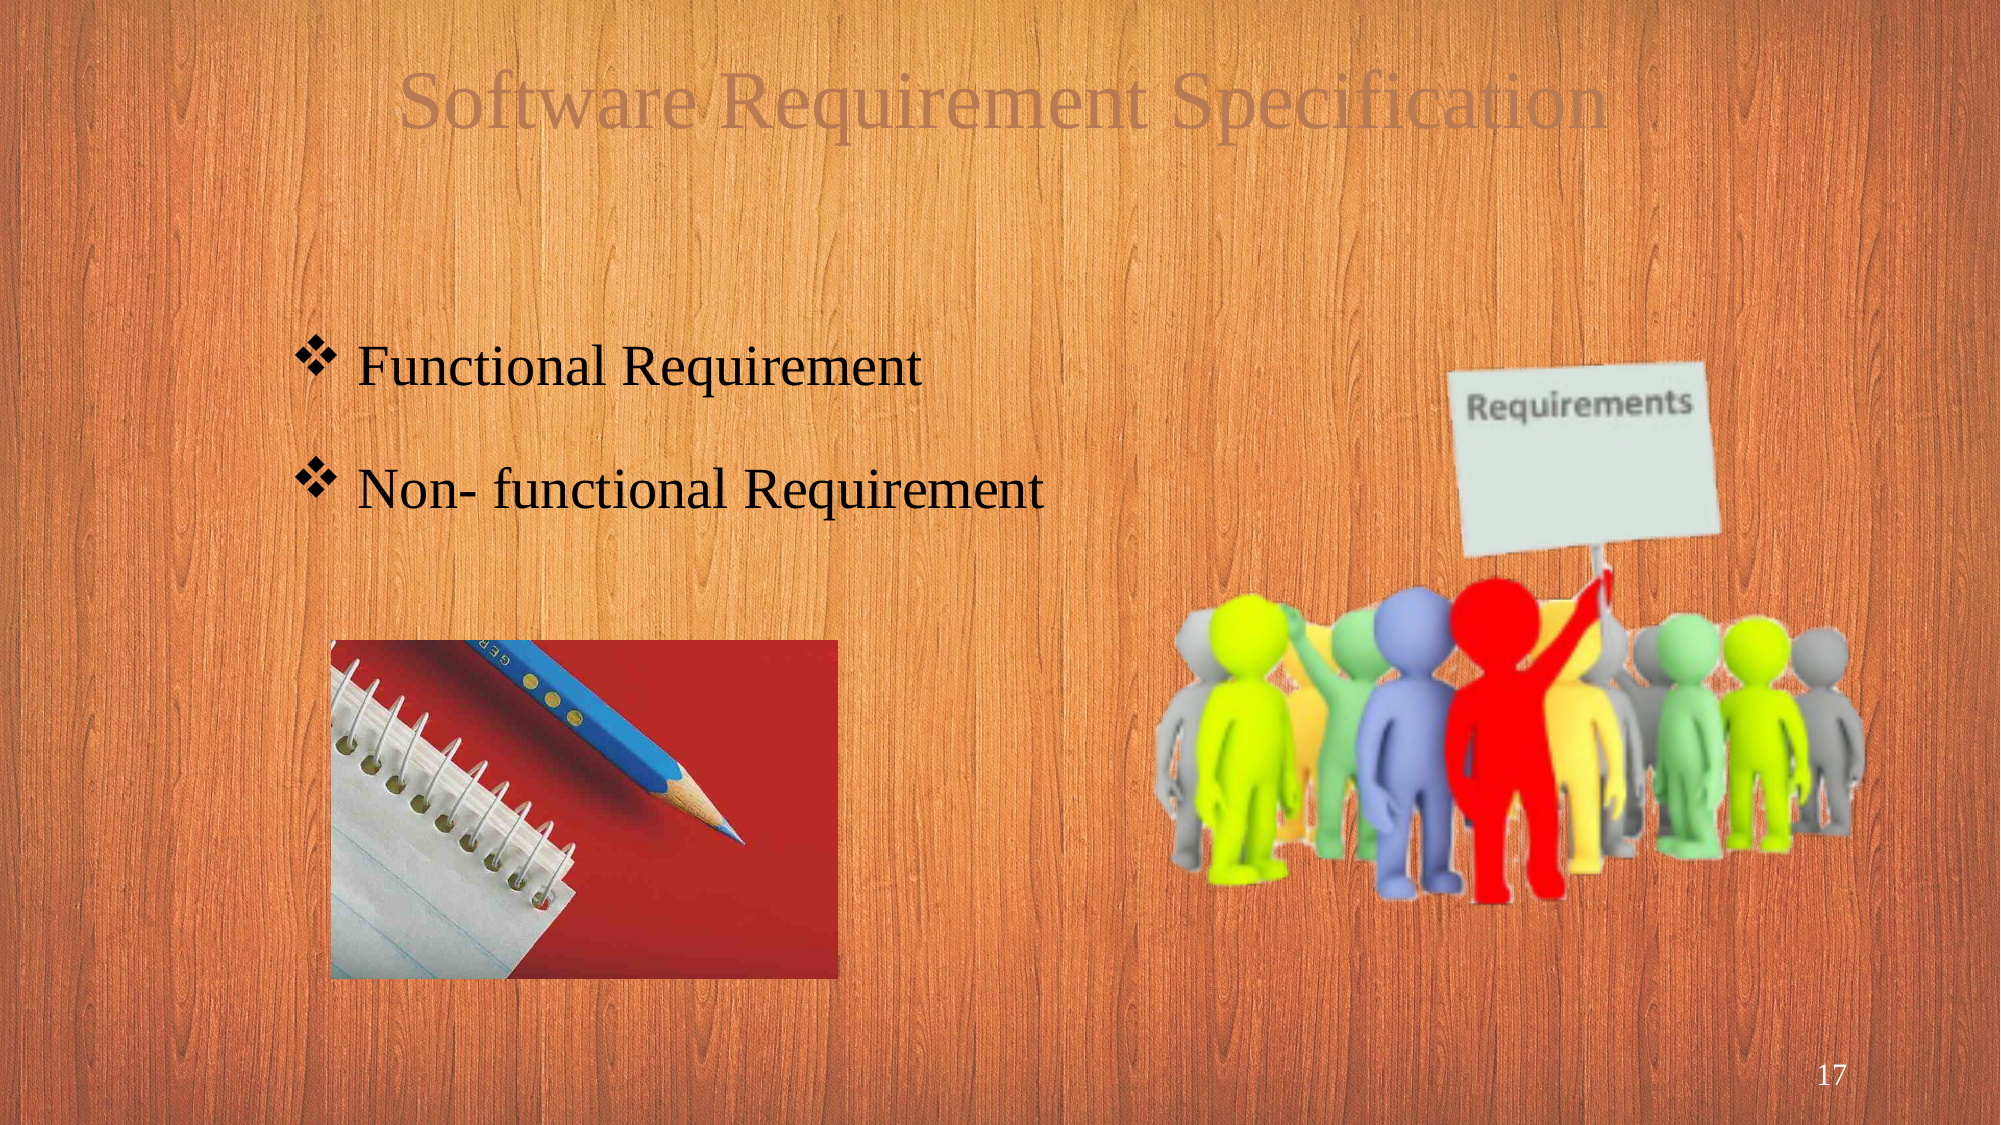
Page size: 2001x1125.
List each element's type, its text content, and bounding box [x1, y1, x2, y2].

picture [331, 640, 838, 979]
title Software Requirement Specification [141, 0, 1867, 190]
list Functional Requirement Non- functional Requirement [275, 285, 1086, 714]
slide_number 17 [1325, 1042, 1863, 1103]
picture [1086, 262, 1951, 1019]
